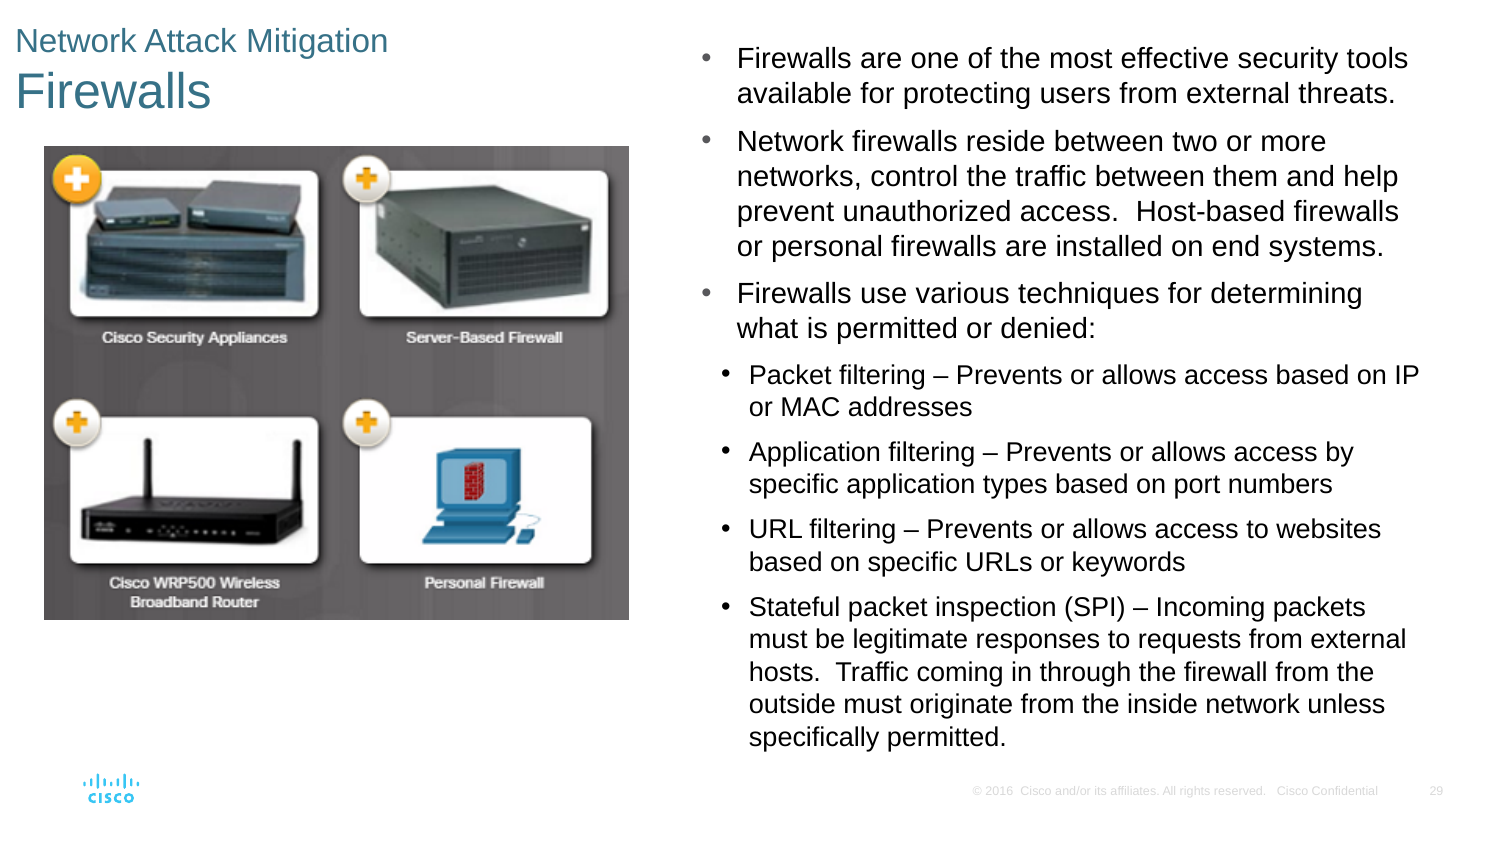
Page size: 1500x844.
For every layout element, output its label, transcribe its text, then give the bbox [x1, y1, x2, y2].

picture [43, 145, 629, 620]
title Network Attack Mitigation Firewalls [0, 6, 687, 131]
list Firewalls are one of the most effective security tools available for protecting users from external threats. Network firewalls reside between two or more networks, control the traffic between them and help prevent unauthorized access. Host-based firewalls or personal firewalls are installed on end systems. Firewalls use various techniques for determining what is permitted or denied: Packet filtering – Prevents or allows access based on IP or MAC addresses Application filtering – Prevents or allows access by specific application types based on port numbers URL filtering – Prevents or allows access to websites based on specific URLs or keywords Stateful packet inspection (SPI) – Incoming packets must be legitimate responses to requests from external hosts. Traffic coming in through the firewall from the outside must originate from the inside network unless specifically permitted. [663, 32, 1451, 812]
